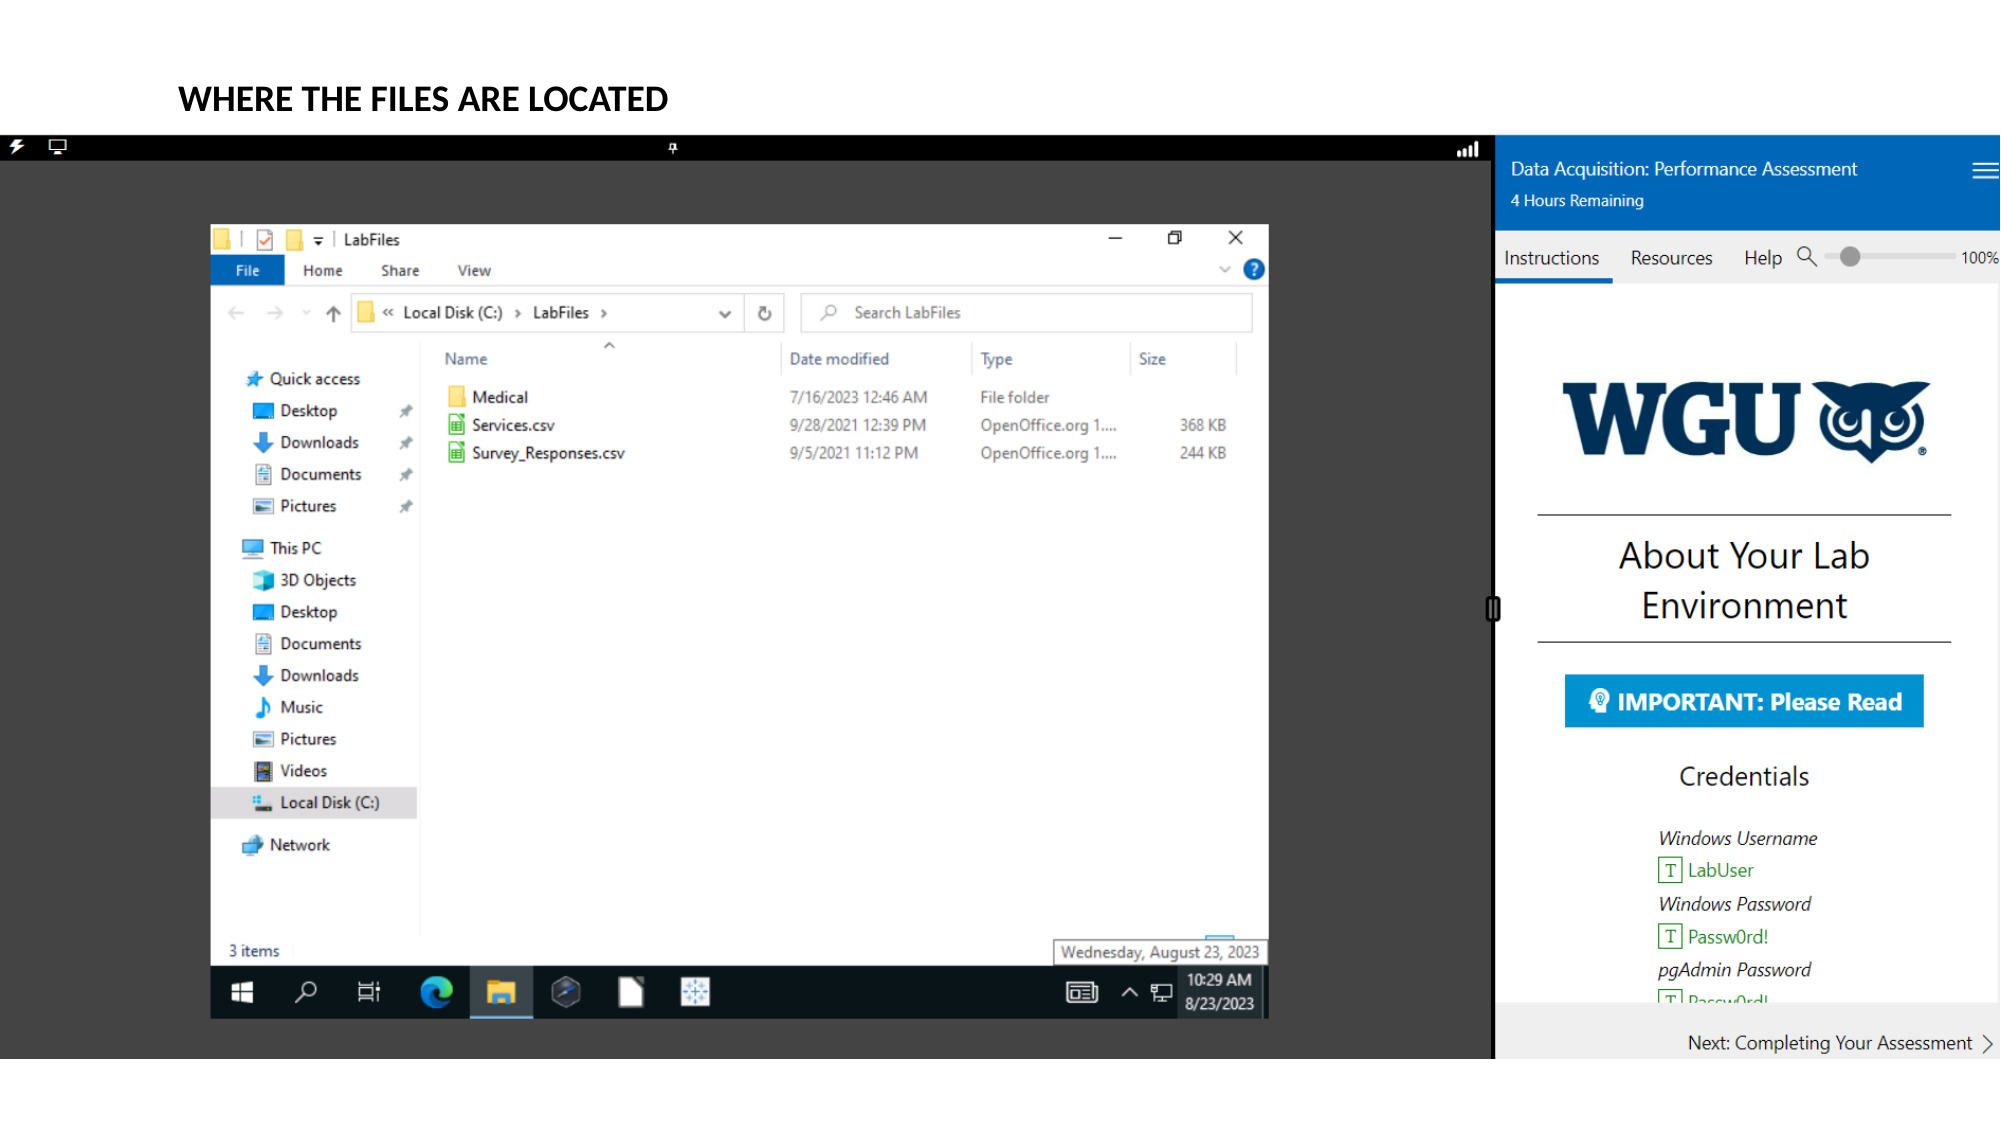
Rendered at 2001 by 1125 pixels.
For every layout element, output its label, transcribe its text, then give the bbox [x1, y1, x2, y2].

text_box WHERE THE FILES ARE LOCATEDOn the right side, click the three parallel bars to save your session.’ [163, 66, 1720, 127]
picture [0, 131, 2000, 1059]
